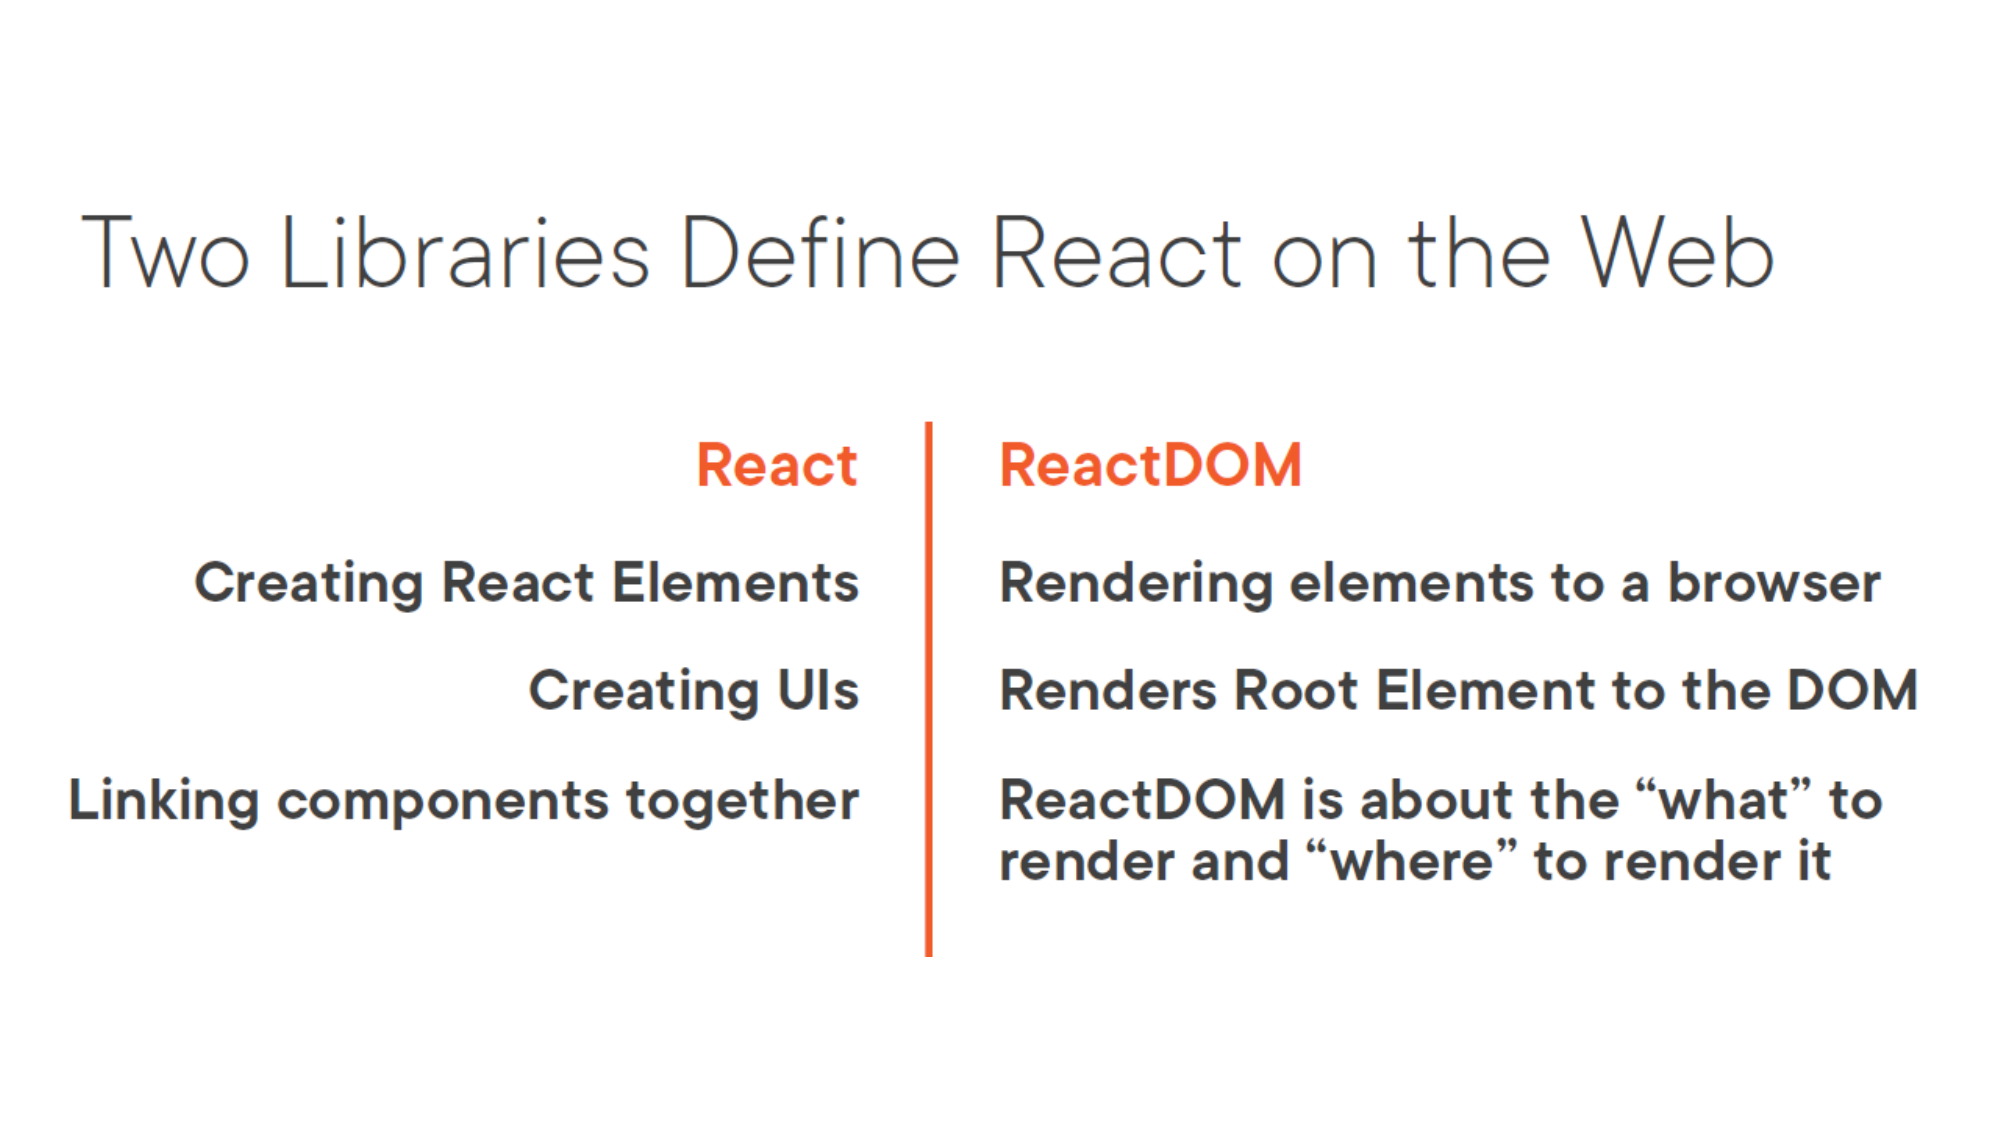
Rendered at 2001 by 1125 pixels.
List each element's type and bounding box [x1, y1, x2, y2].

picture [0, 167, 2000, 957]
